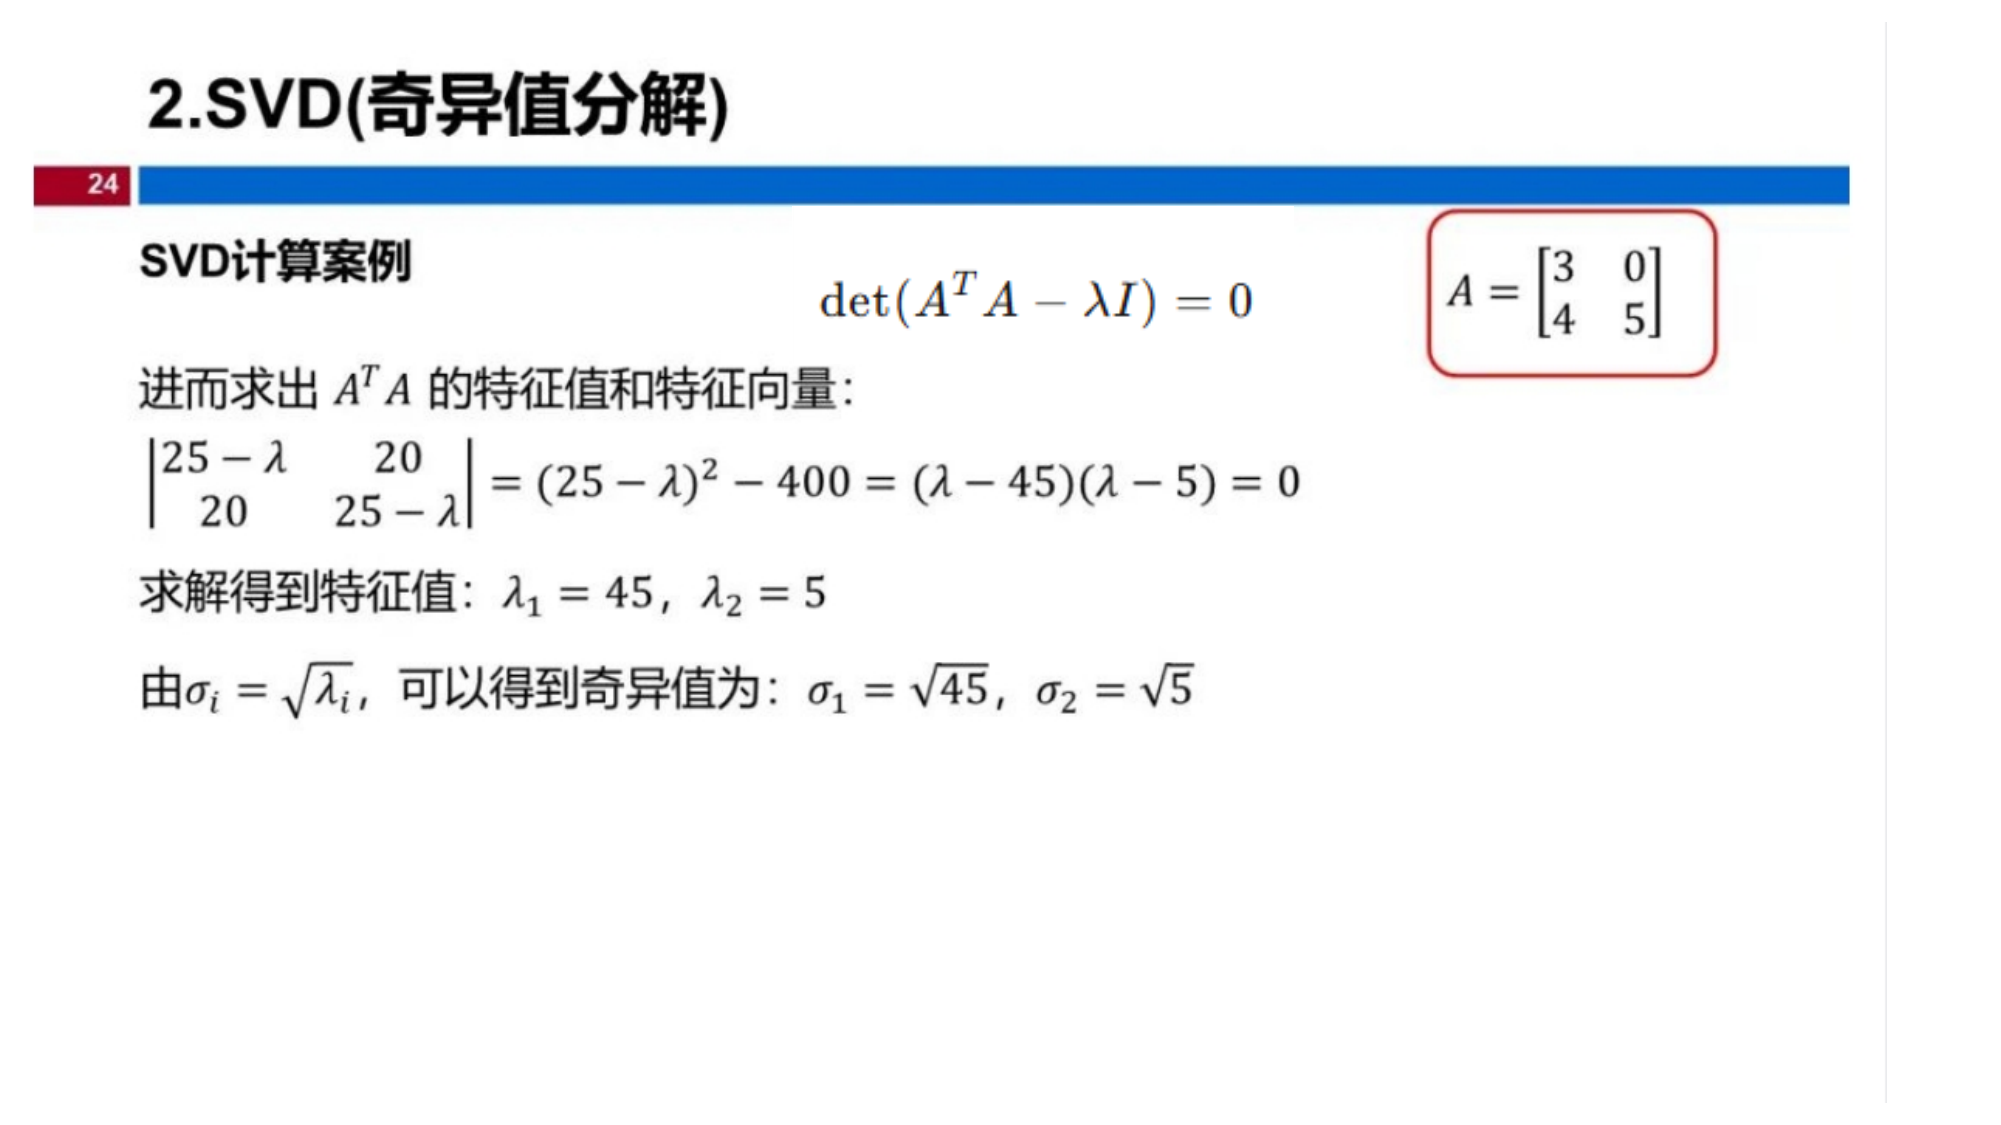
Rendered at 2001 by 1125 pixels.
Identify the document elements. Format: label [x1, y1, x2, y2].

picture [791, 205, 1295, 364]
list [0, 22, 1887, 1103]
